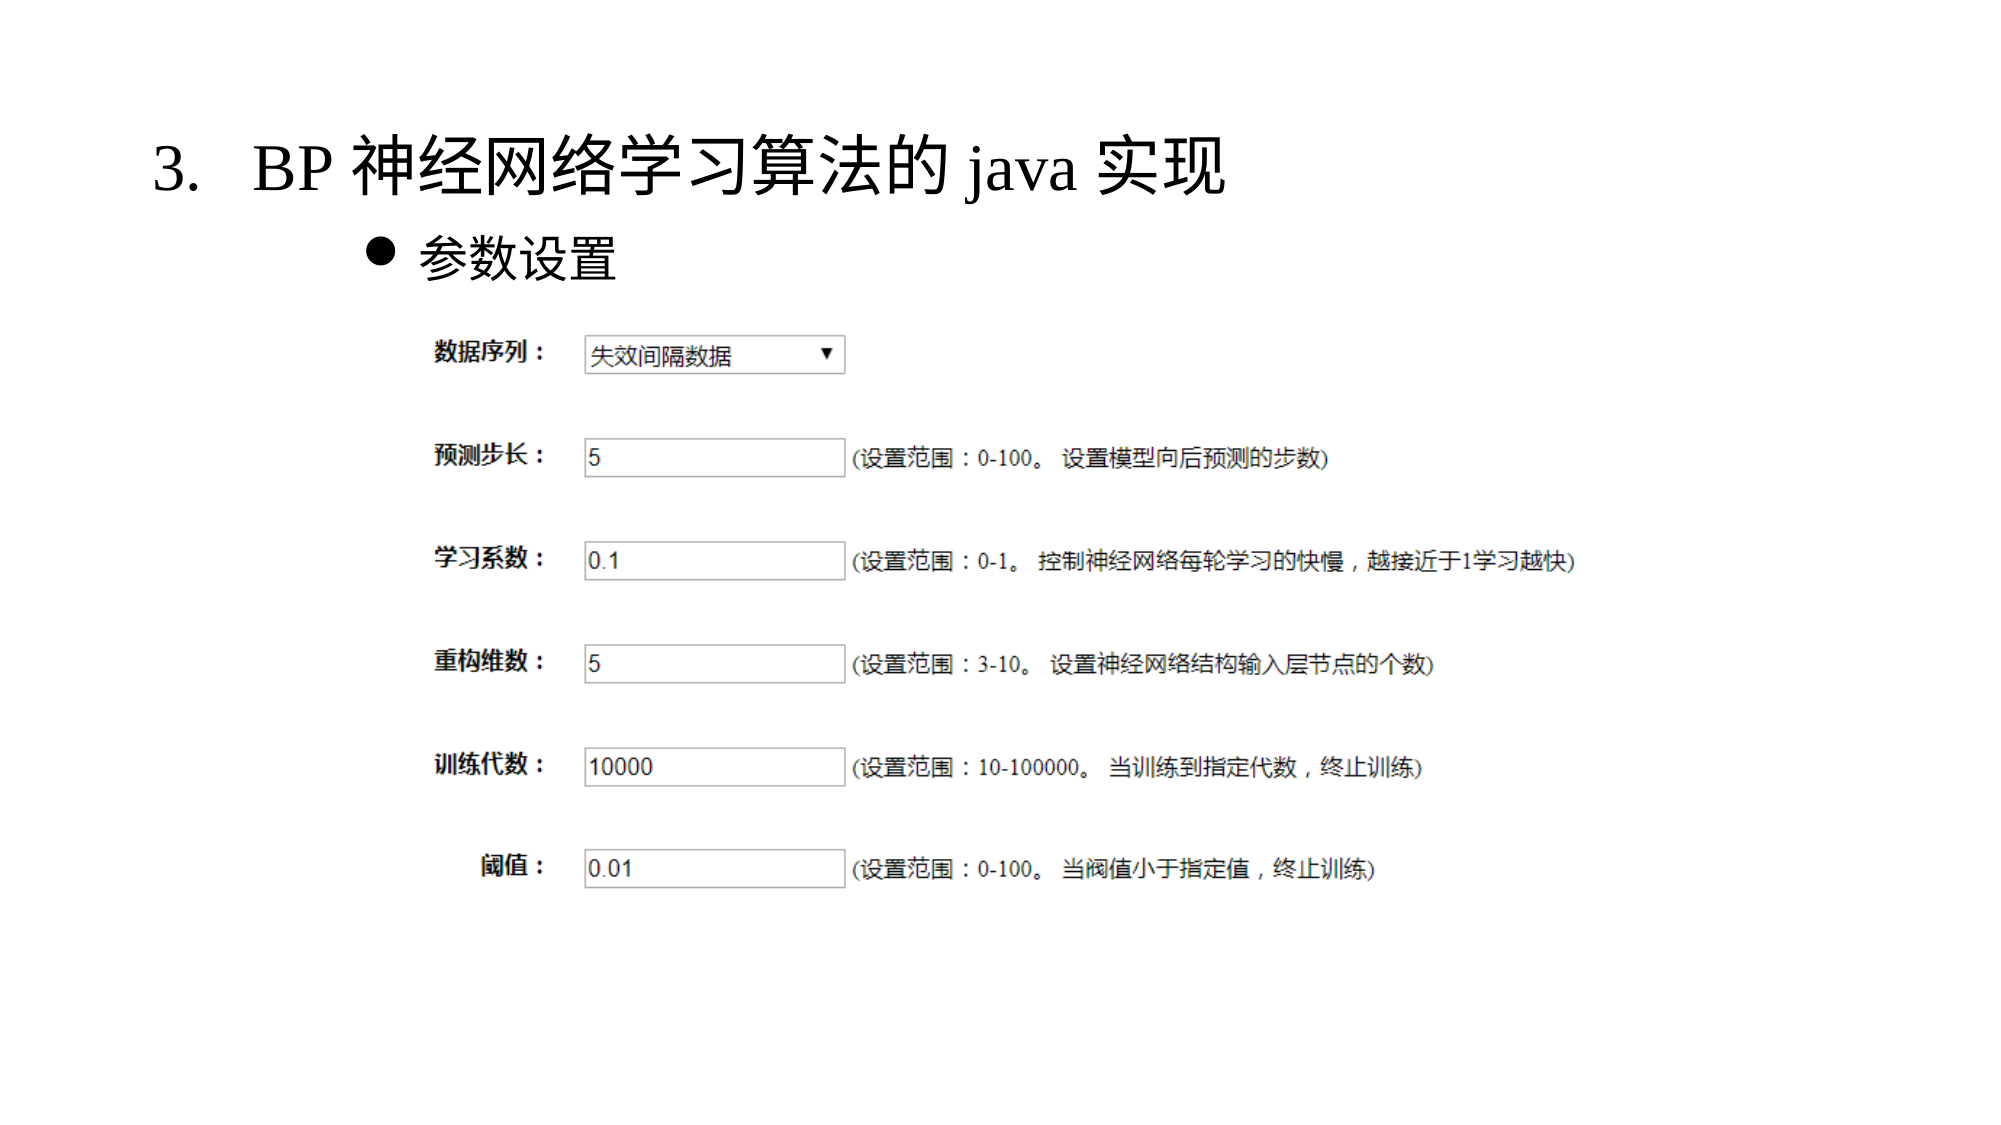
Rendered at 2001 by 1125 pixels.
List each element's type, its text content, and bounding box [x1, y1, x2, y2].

title 3. BP神经网络学习算法的java实现 [137, 59, 1863, 278]
text_box 参数设置 [348, 219, 635, 295]
picture [373, 312, 1603, 903]
